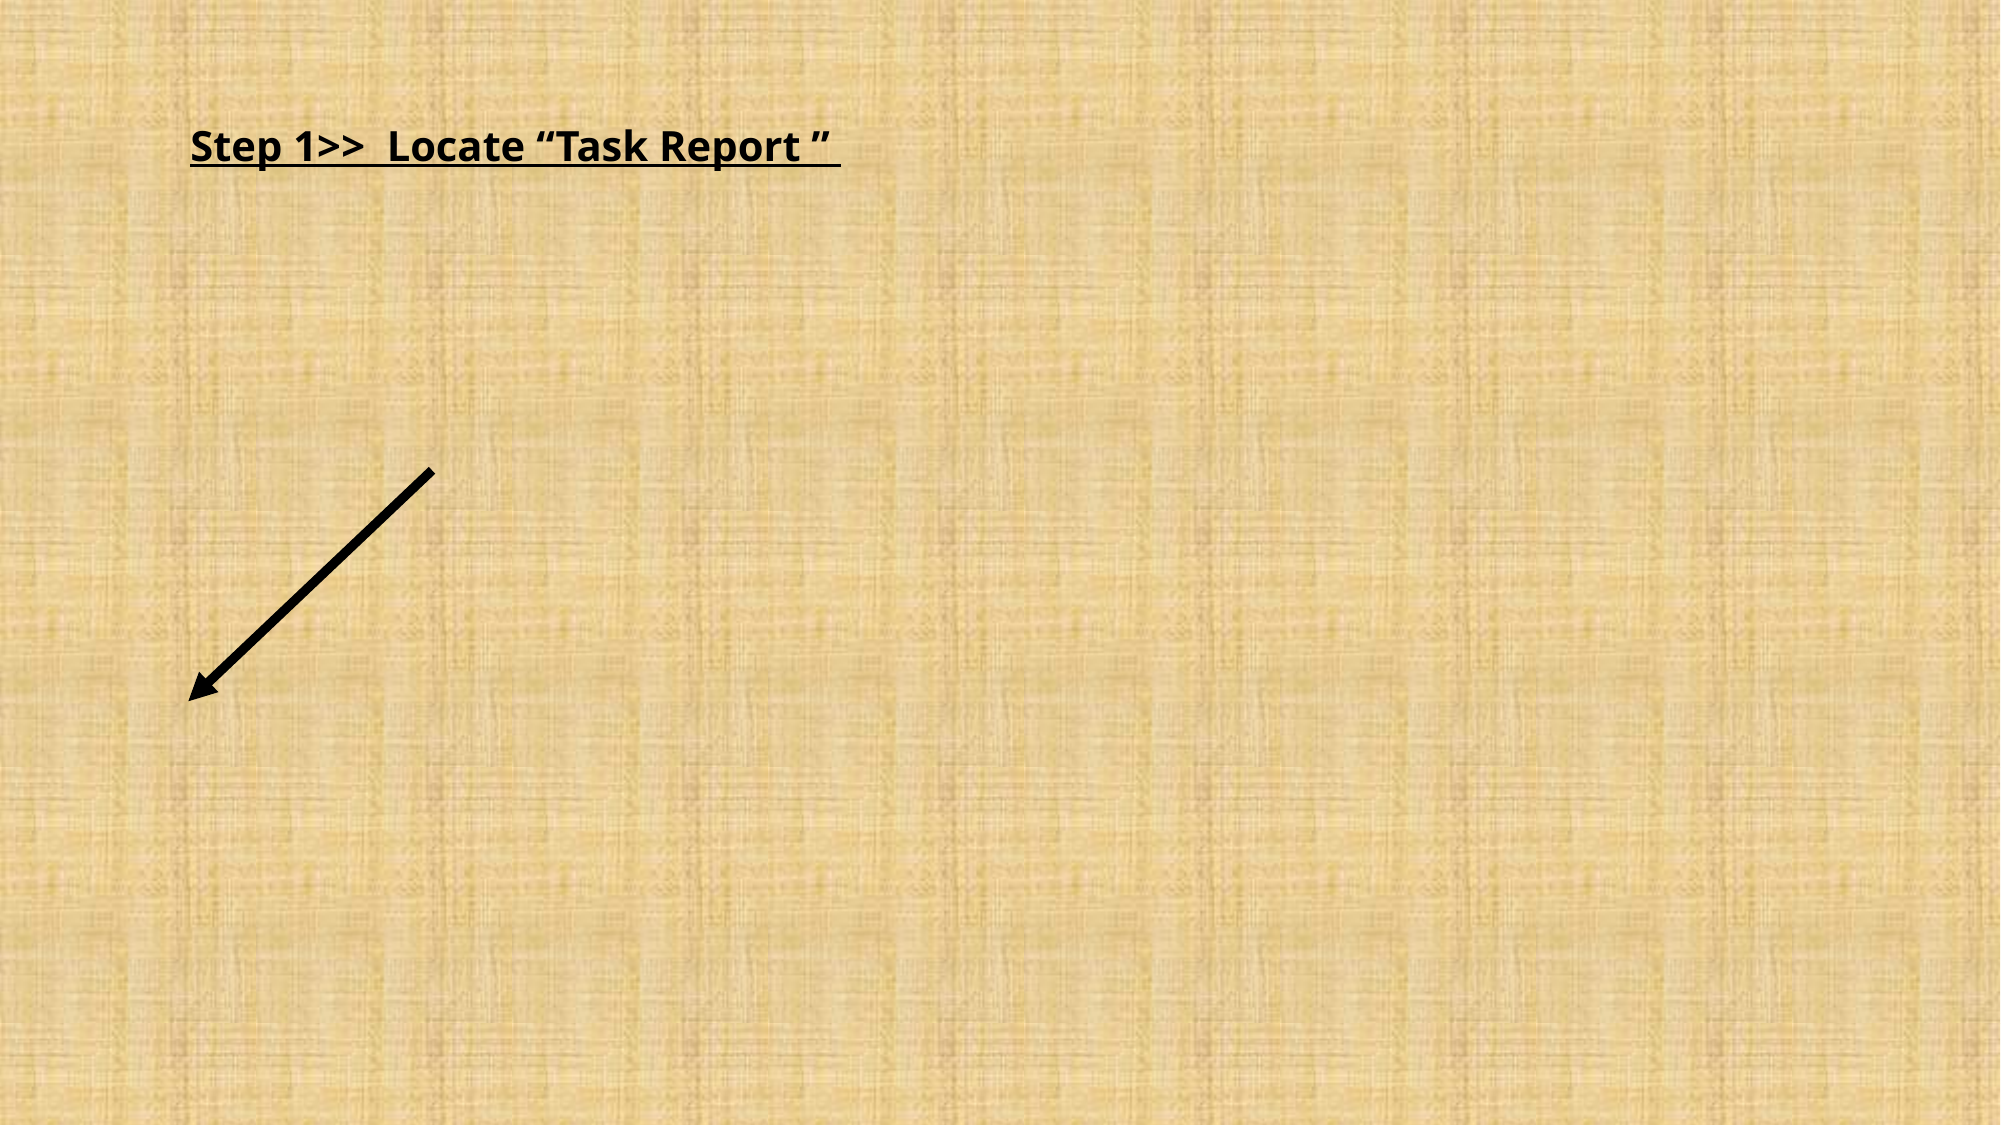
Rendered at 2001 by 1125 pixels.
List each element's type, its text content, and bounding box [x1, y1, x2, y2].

picture [0, 0, 2001, 1125]
text_box Step 1>> Locate “Task Report ” [167, 111, 864, 177]
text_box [188, 470, 433, 702]
